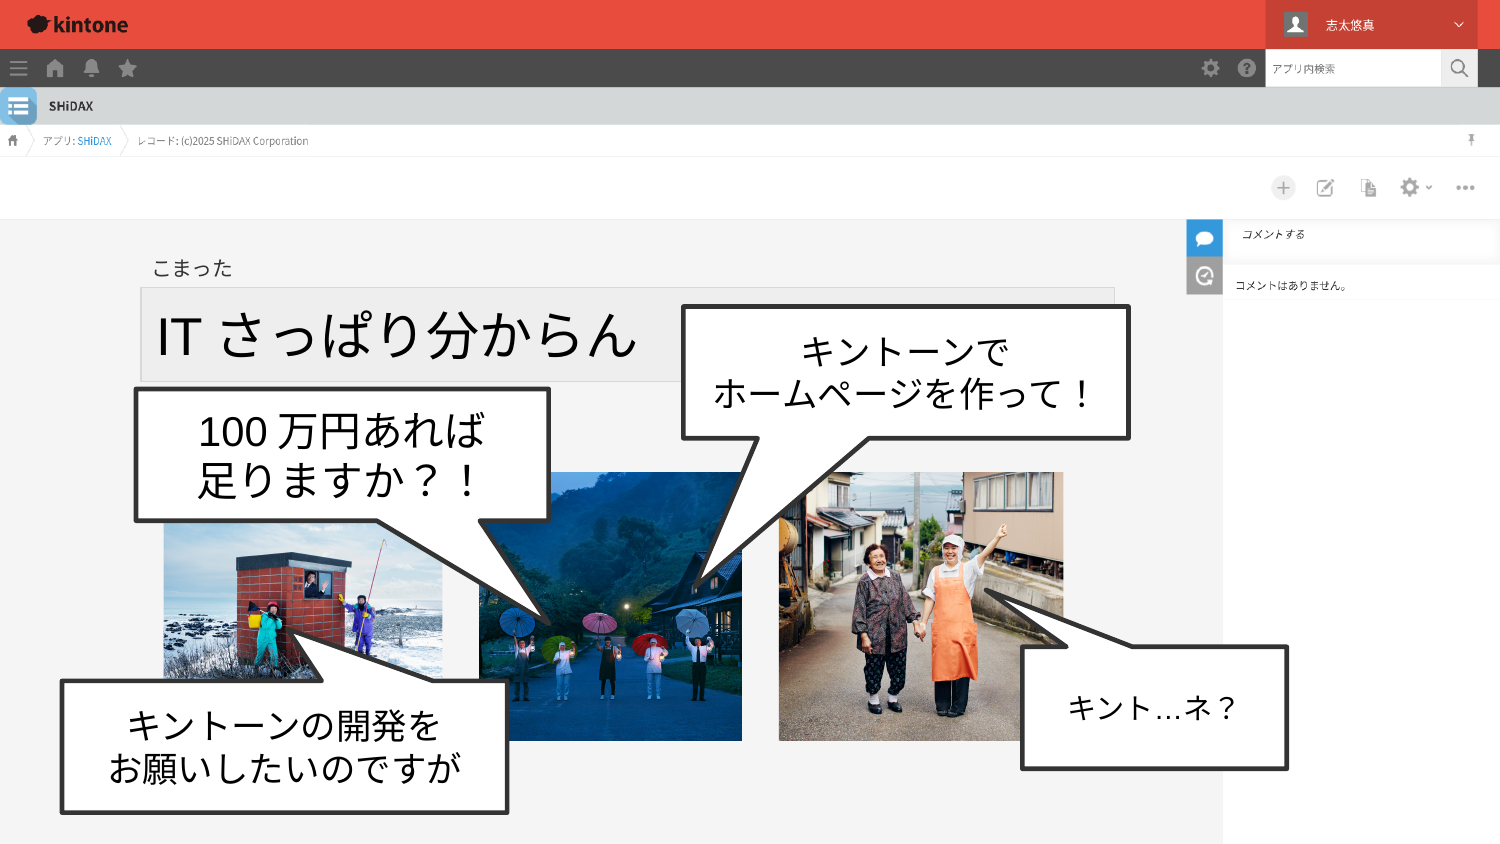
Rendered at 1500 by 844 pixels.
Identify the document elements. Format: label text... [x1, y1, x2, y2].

picture [0, 0, 1500, 844]
text_box キントーンで ホームページを作って！ [683, 306, 1129, 544]
text_box こまった [136, 242, 841, 293]
title ITさっぱり分からん [141, 287, 1115, 382]
text_box イメージ [549, 402, 756, 453]
text_box 100万円あれば 足りますか？！ [135, 388, 549, 579]
text_box キントーンの開発を お願いしたいのですが [62, 680, 508, 813]
text_box キント…ネ？ [1022, 622, 1287, 769]
